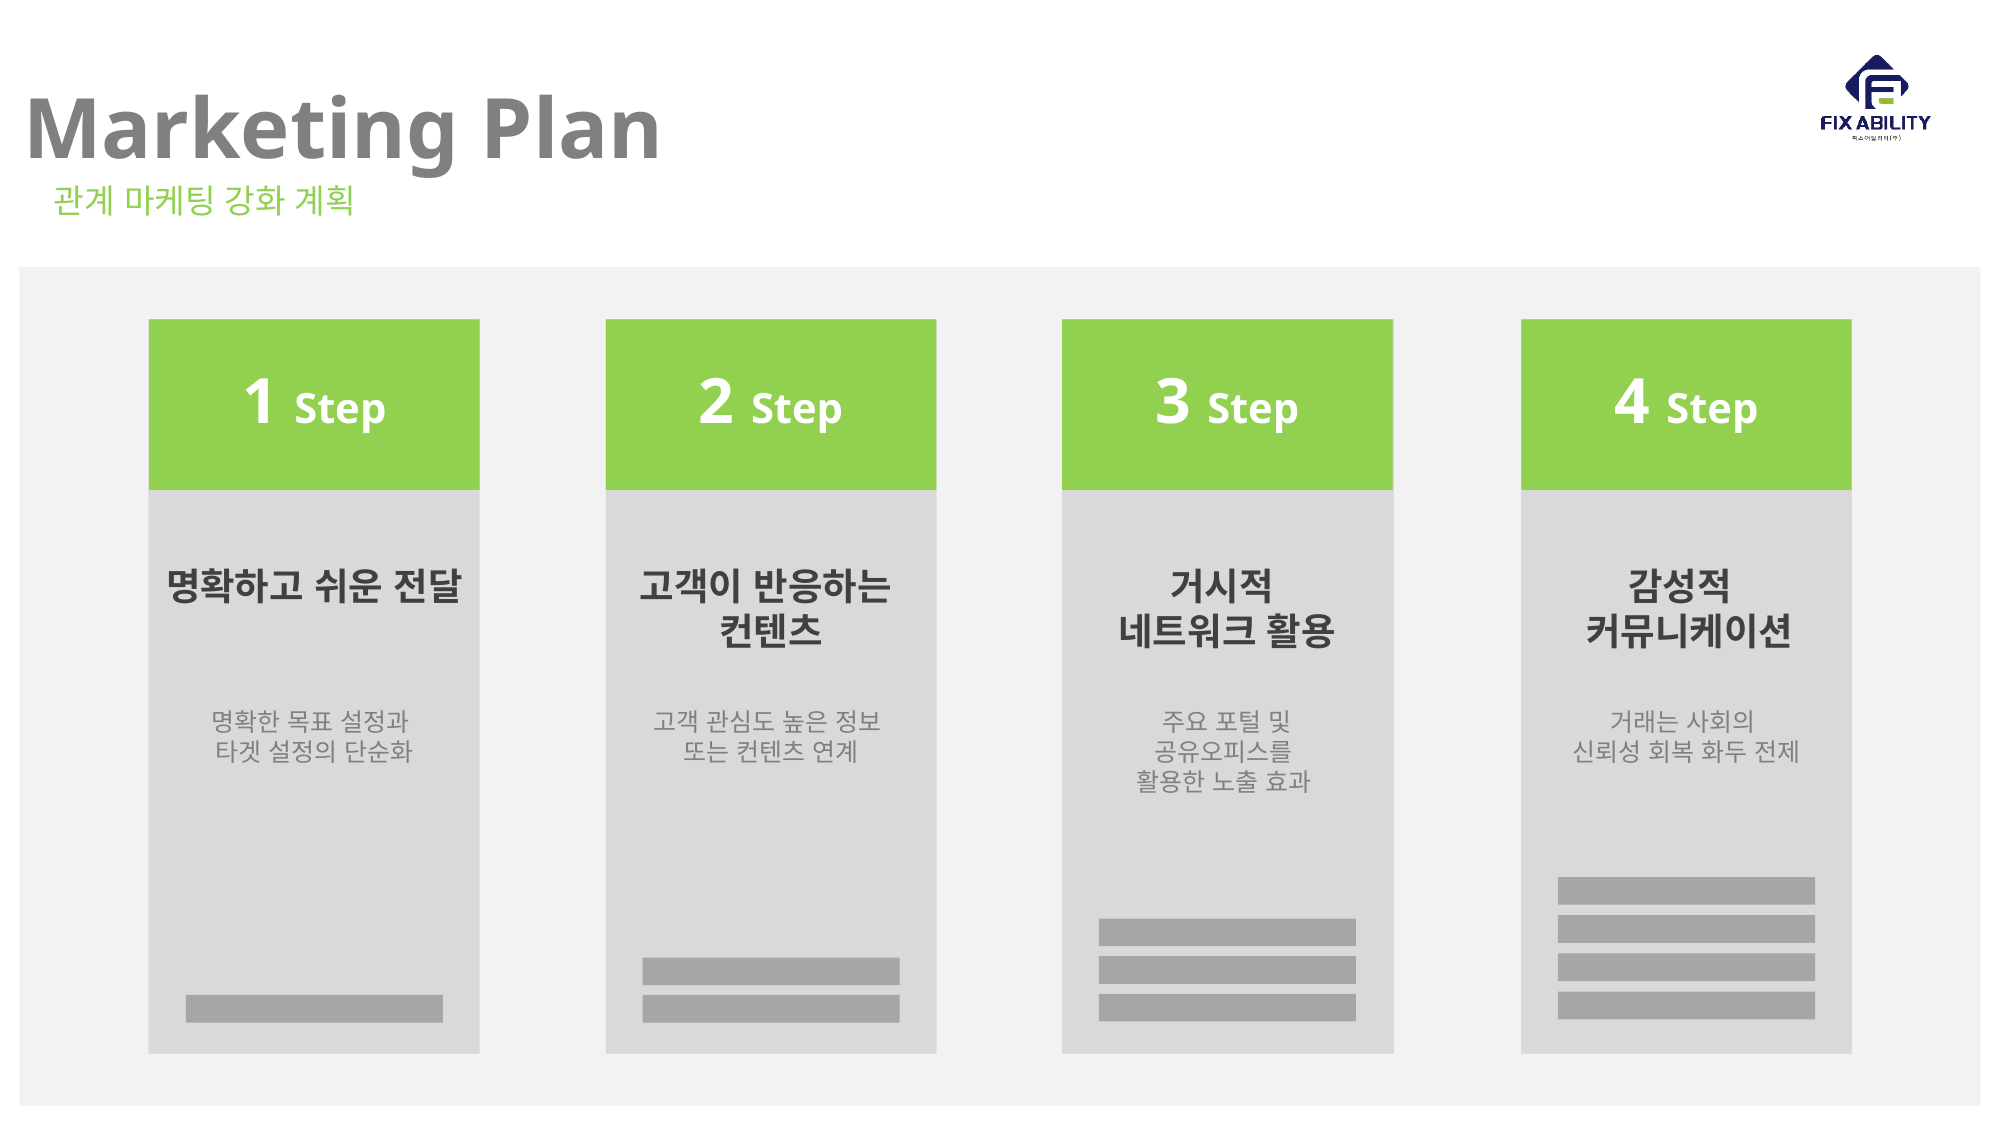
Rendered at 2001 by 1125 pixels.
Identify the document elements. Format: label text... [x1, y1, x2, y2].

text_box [1521, 319, 1852, 1054]
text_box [142, 319, 487, 1054]
text_box 관계 마케팅 강화 계획 [19, 172, 391, 235]
text_box [17, 265, 1982, 1108]
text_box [605, 319, 937, 1054]
picture [1821, 54, 1931, 141]
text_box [1061, 319, 1393, 1054]
text_box Marketing Plan [0, 50, 1211, 201]
